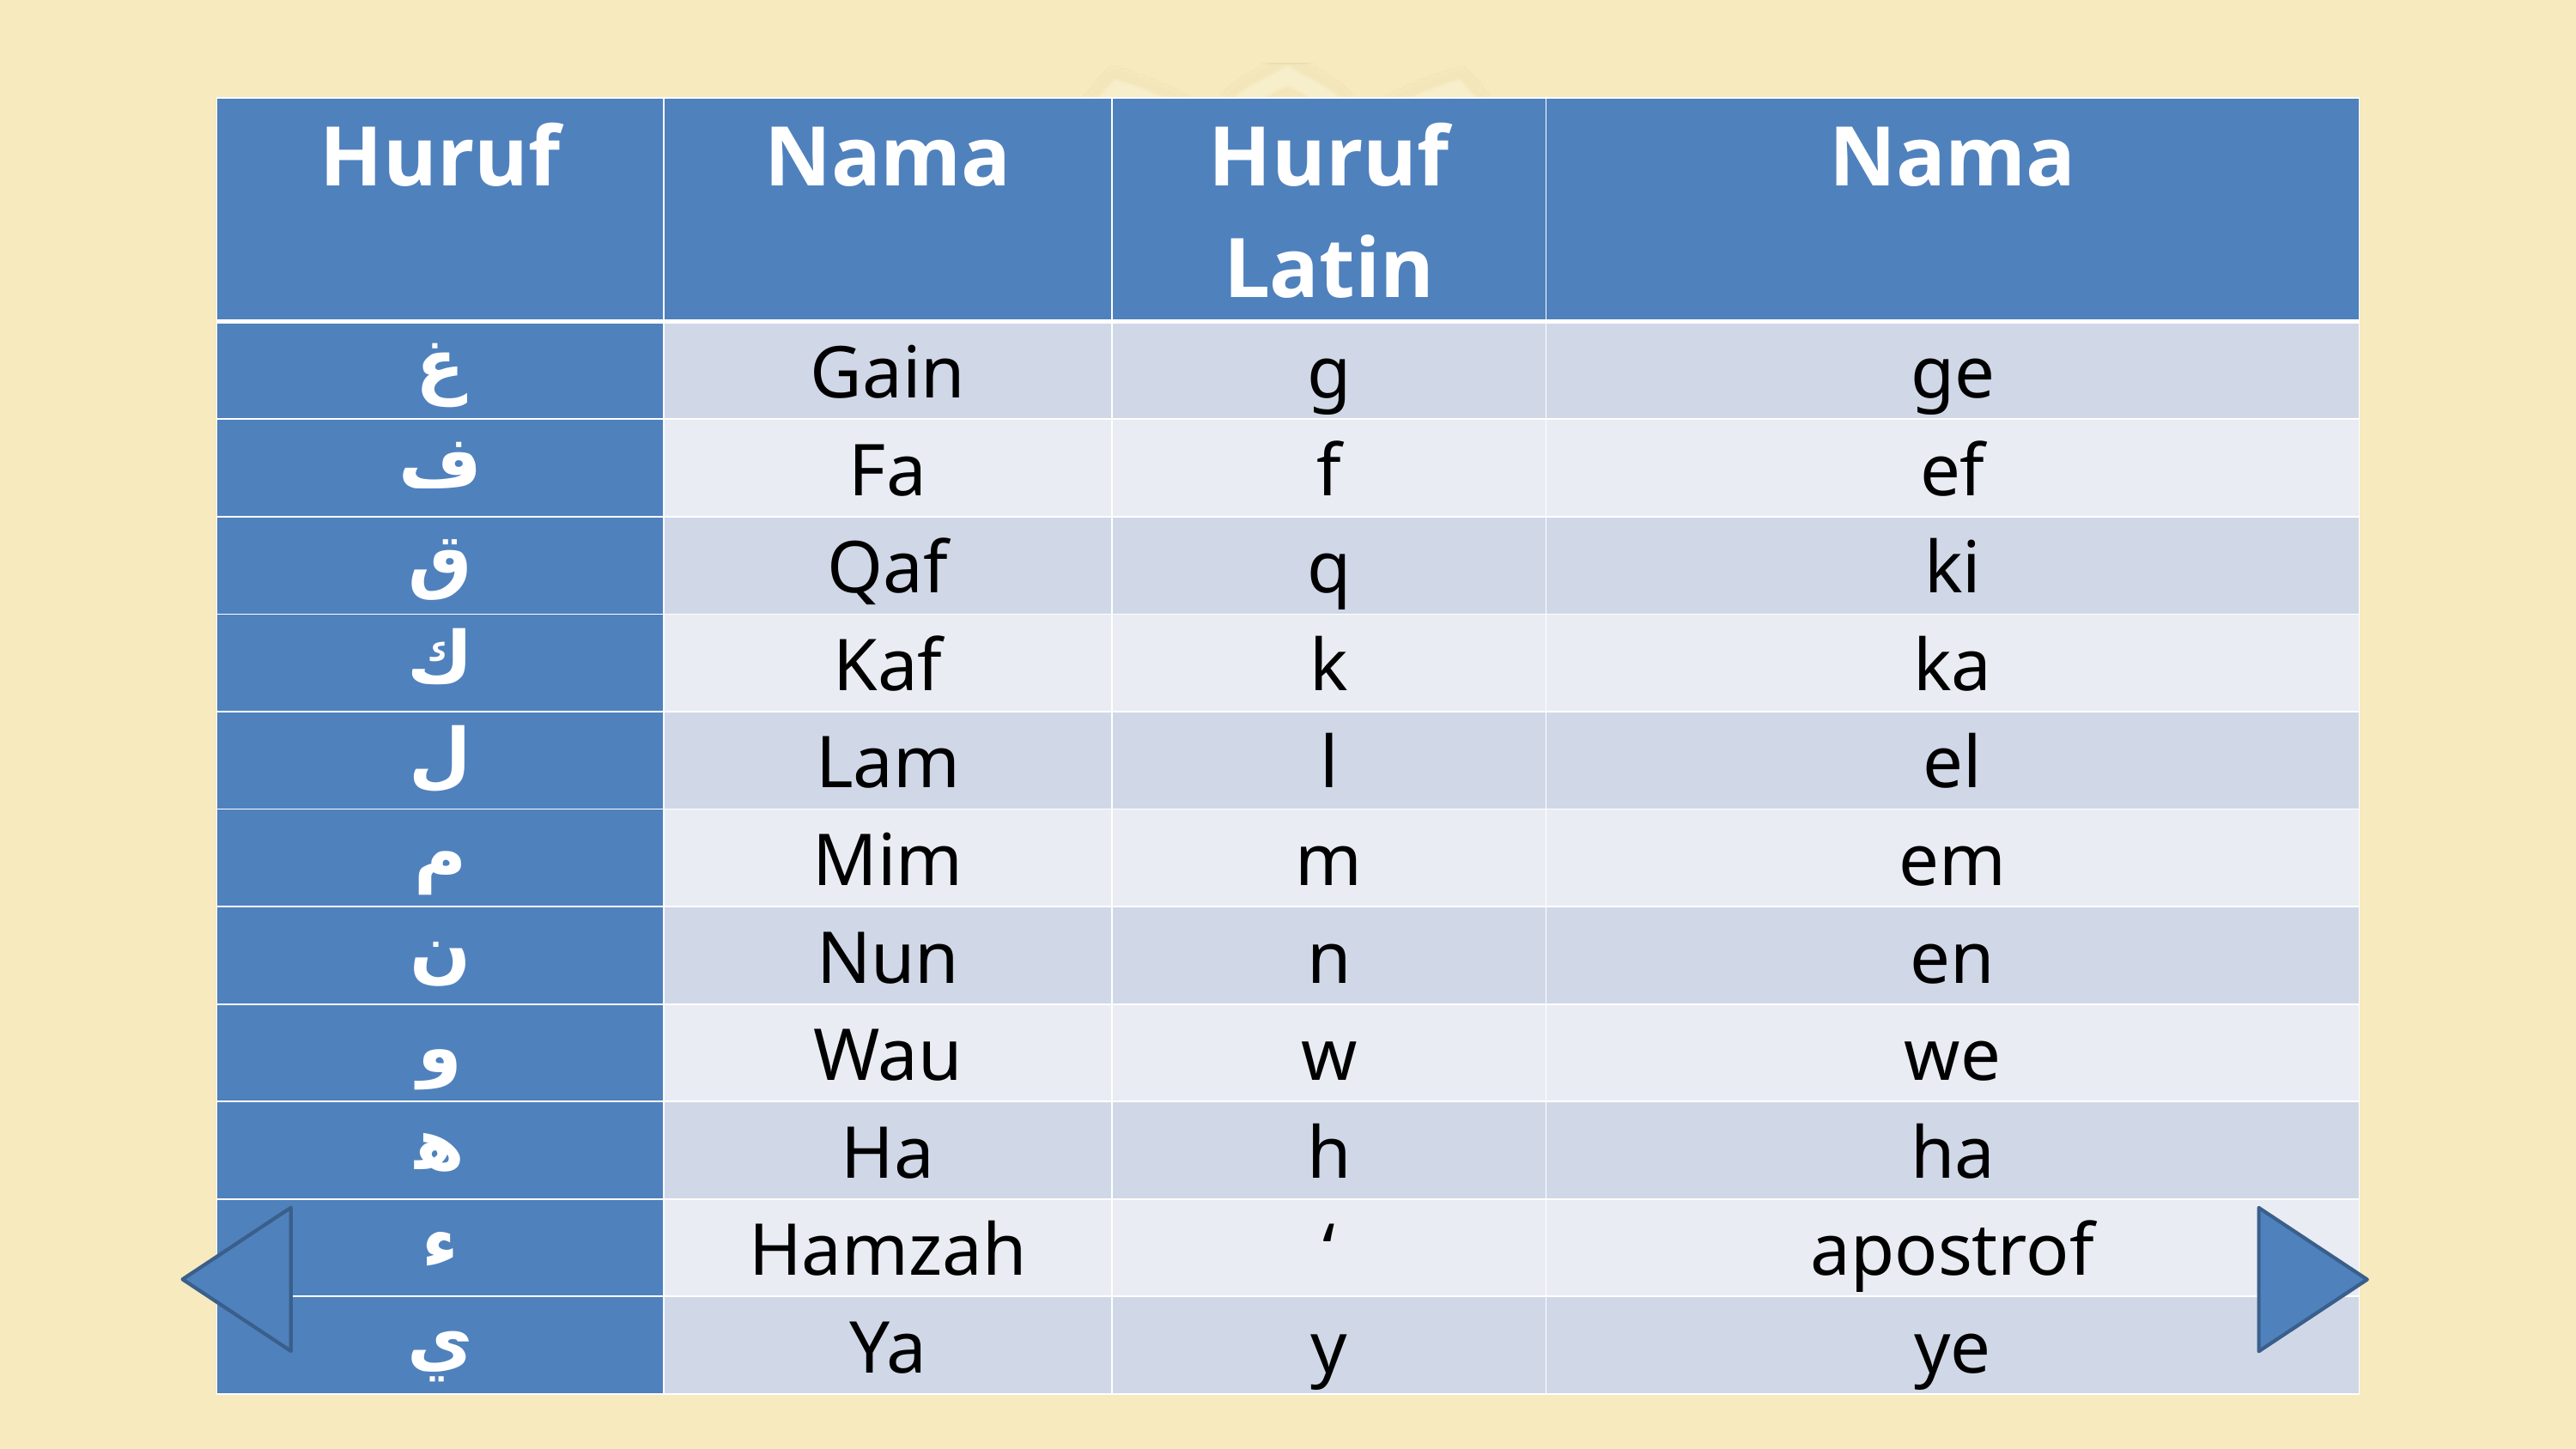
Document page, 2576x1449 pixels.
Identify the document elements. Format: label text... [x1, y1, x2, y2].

table_cell el [1964, 712, 2359, 809]
picture [615, 52, 1960, 1397]
table_cell en [1964, 907, 2359, 1003]
table_cell ye [1964, 1297, 2359, 1393]
table_cell ل [217, 712, 611, 809]
table_cell ge [1964, 324, 2359, 418]
table_cell em [1964, 809, 2359, 906]
table_cell ef [1964, 420, 2359, 516]
table_cell م [217, 809, 611, 906]
table_cell ف [217, 420, 611, 516]
table_cell ق [217, 518, 611, 614]
table_cell ي [217, 1297, 611, 1393]
table_cell ن [217, 907, 611, 1003]
table_cell ك [217, 615, 611, 711]
table_cell we [1964, 1005, 2359, 1100]
table_cell غ [217, 324, 611, 418]
table_header Nama [1964, 99, 2359, 319]
text_box [2257, 1206, 2369, 1354]
text_box [180, 1205, 293, 1353]
table_cell apostrof [1964, 1200, 2359, 1295]
table_cell ka [1964, 615, 2359, 711]
table_cell و [217, 1005, 611, 1100]
table_cell ء [217, 1200, 611, 1295]
table_cell ha [1964, 1102, 2359, 1198]
table_cell ﮬ [217, 1102, 611, 1198]
table_cell ki [1964, 518, 2359, 614]
table_header Huruf [217, 99, 611, 319]
